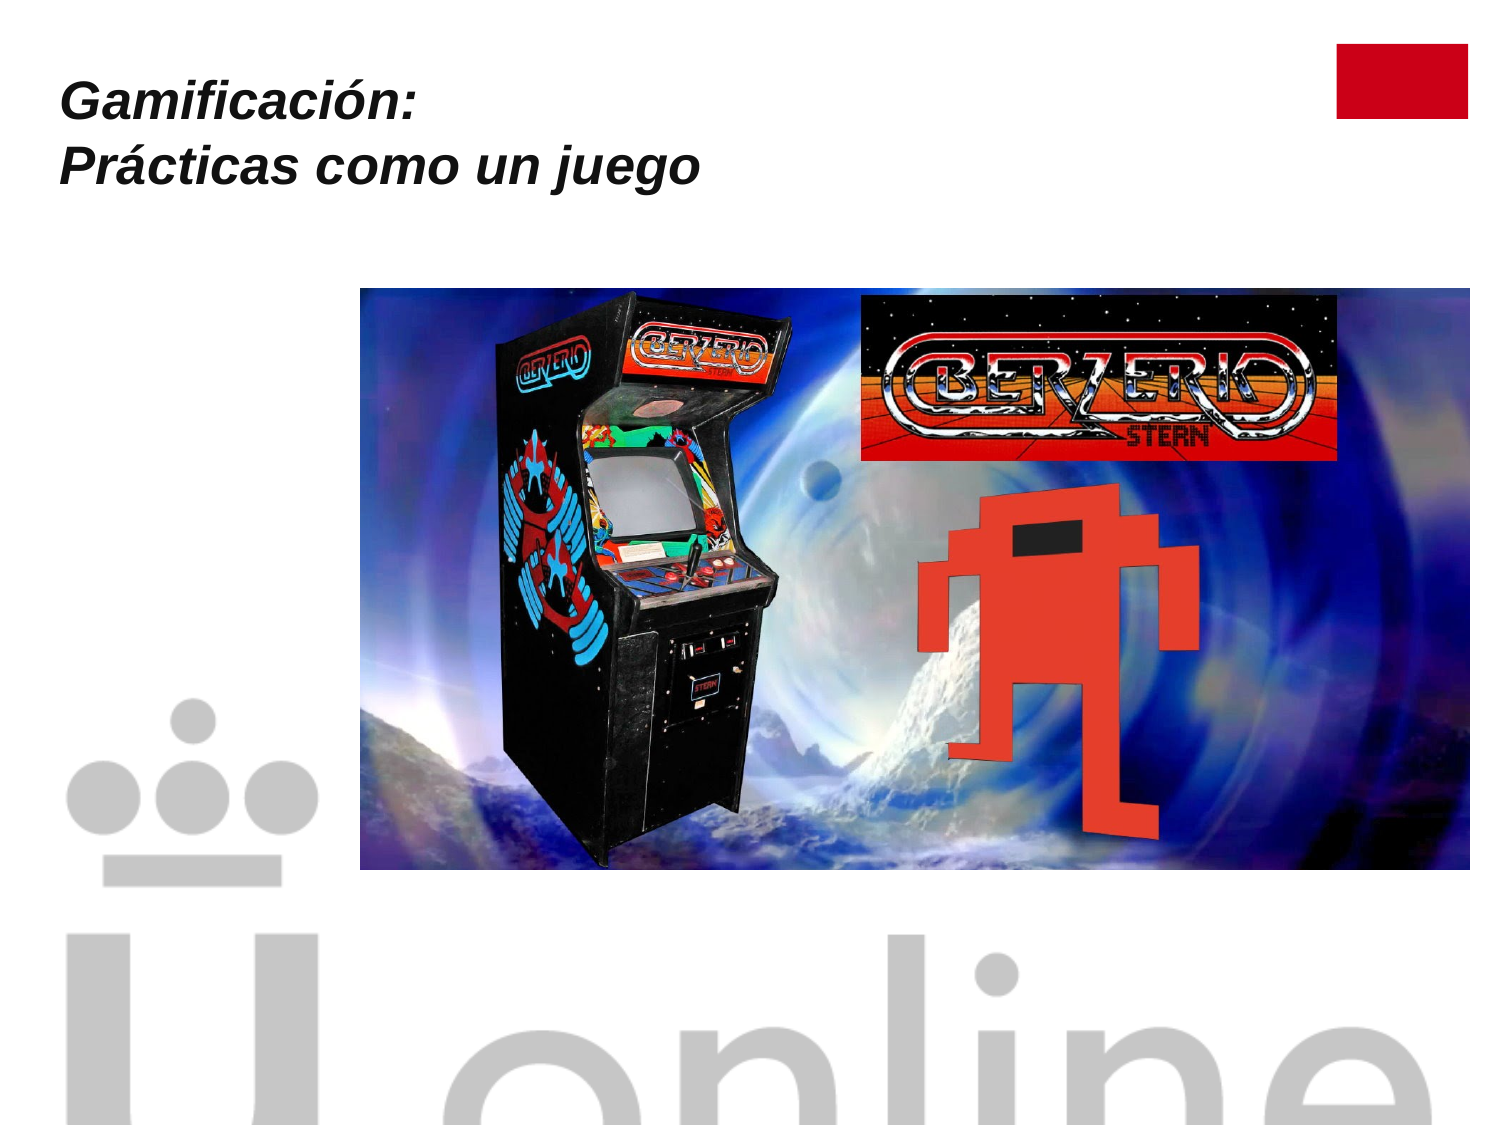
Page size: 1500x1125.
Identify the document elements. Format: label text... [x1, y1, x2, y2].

text_box Gamificación: Prácticas como un juego [44, 57, 975, 210]
picture [54, 288, 1471, 1125]
